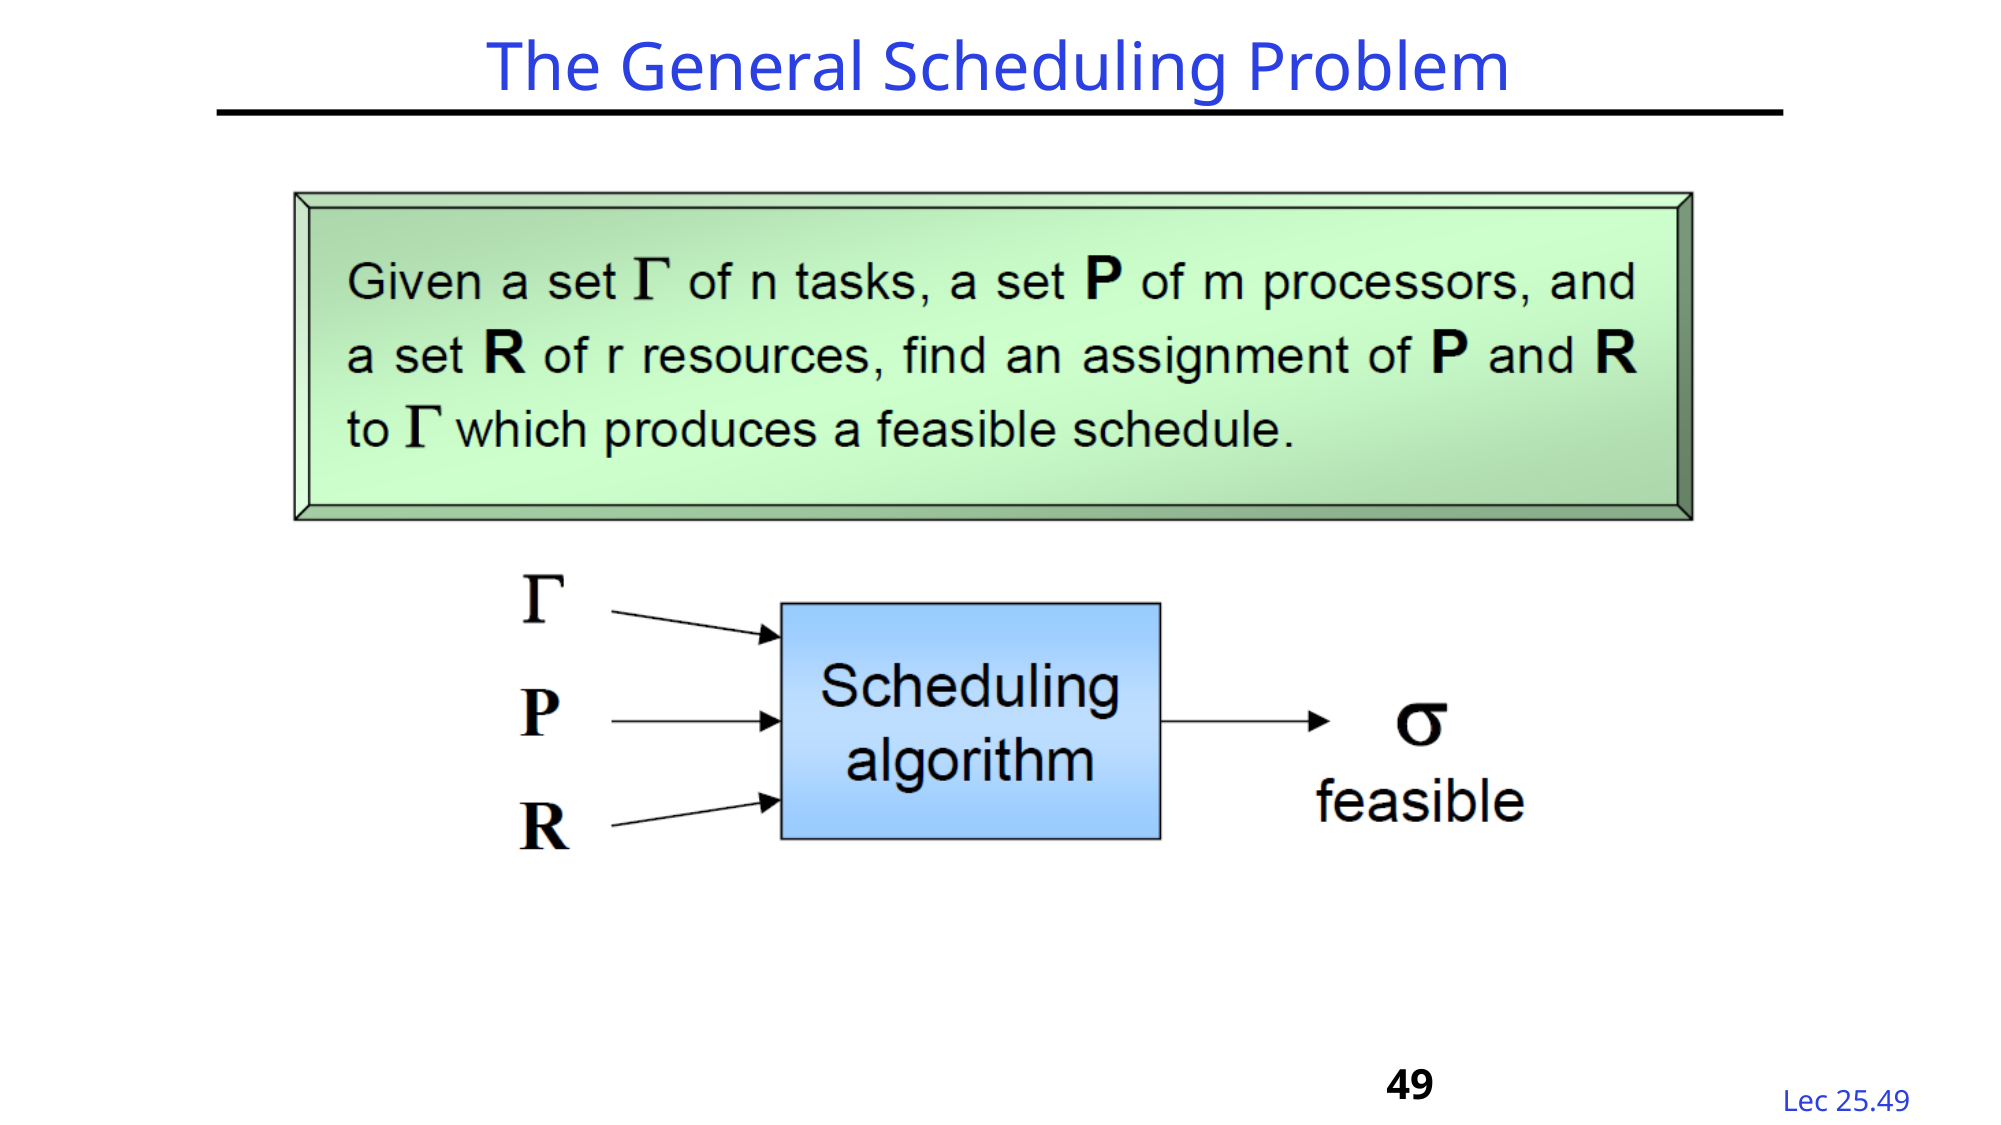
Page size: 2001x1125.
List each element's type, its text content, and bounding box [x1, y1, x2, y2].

picture [284, 187, 1700, 863]
slide_number 49 [1136, 1050, 1450, 1125]
title The General Scheduling Problem [216, 24, 1784, 113]
